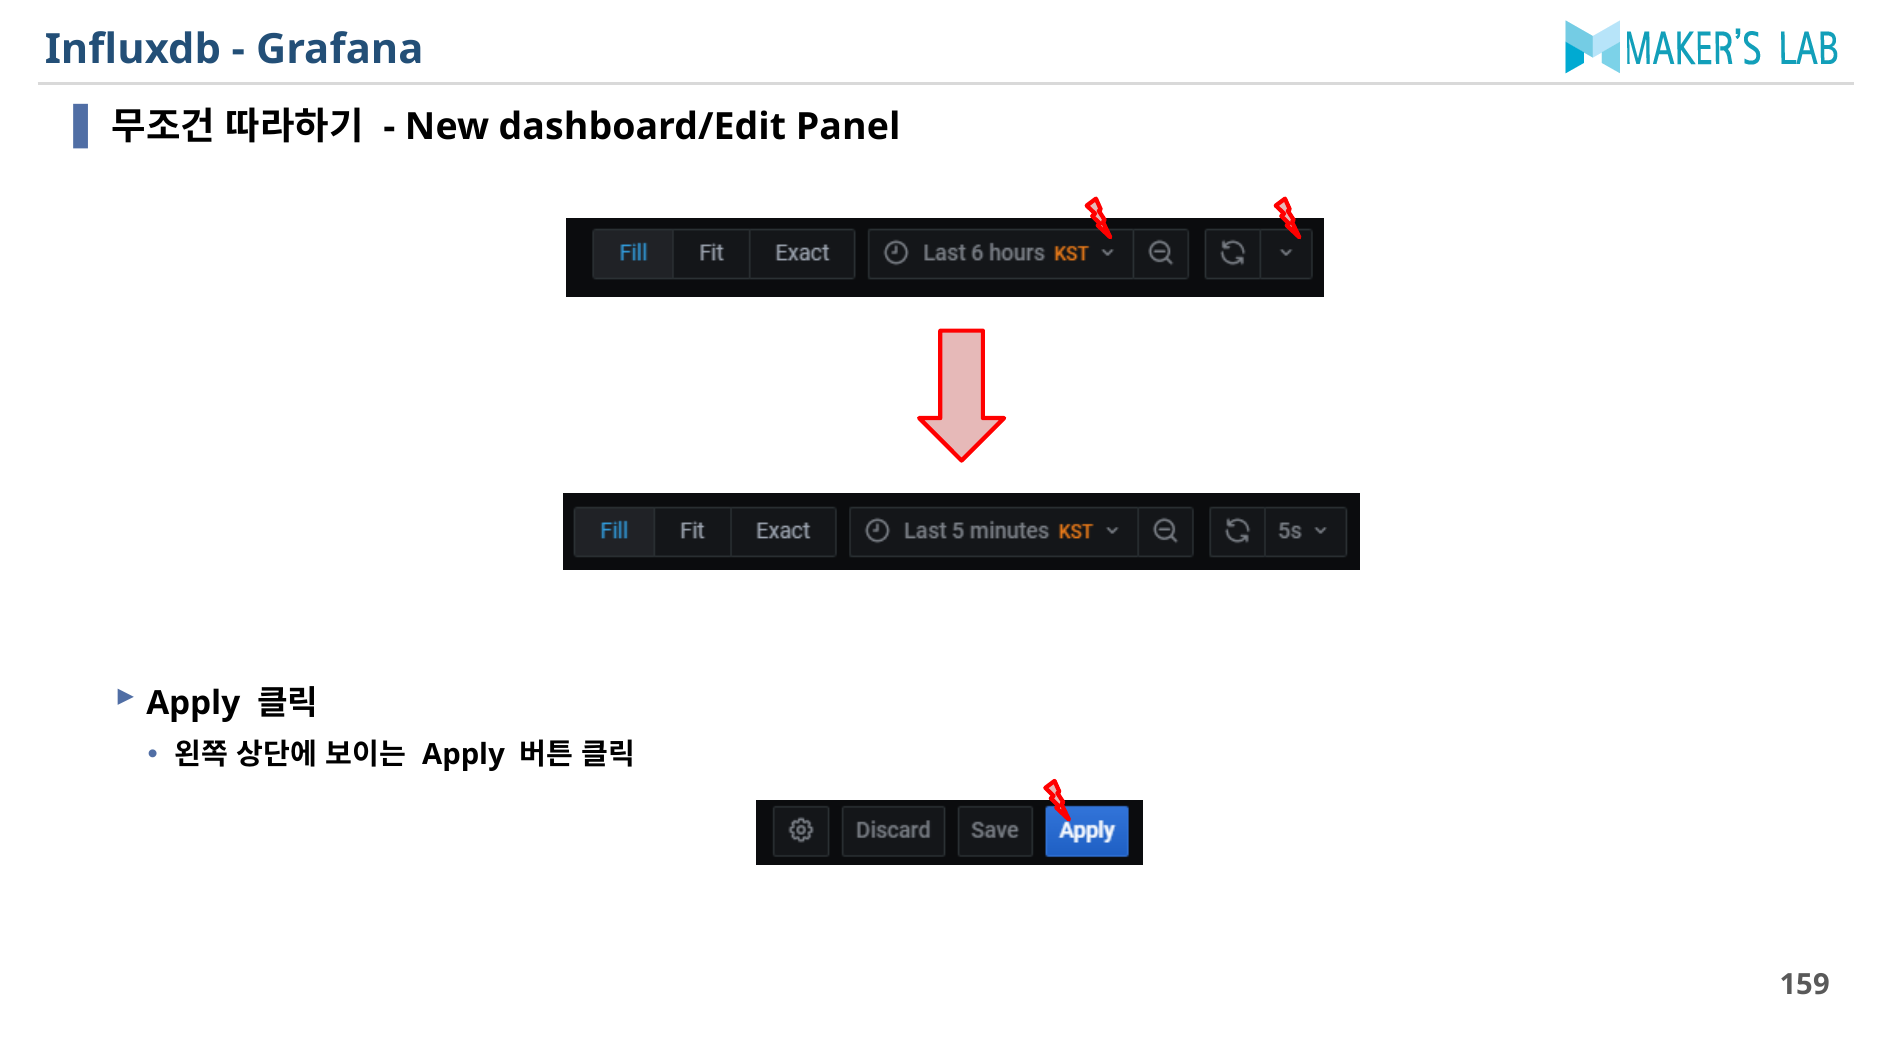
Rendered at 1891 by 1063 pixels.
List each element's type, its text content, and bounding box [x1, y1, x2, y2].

slide_number 159 [1703, 956, 1845, 1014]
text_box [917, 328, 1007, 463]
picture [755, 799, 1143, 865]
title Influxdb - Grafana [29, 13, 1809, 80]
text_box [1084, 196, 1105, 216]
picture [563, 492, 1360, 570]
text_box [1043, 778, 1064, 798]
picture [1557, 10, 1845, 79]
picture [566, 218, 1324, 297]
text_box [1273, 196, 1294, 216]
list 무조건 따라하기 - New dashboard/Edit Panel Apply 클릭 왼쪽 상단에 보이는 Apply 버튼 클릭 [43, 94, 1855, 382]
